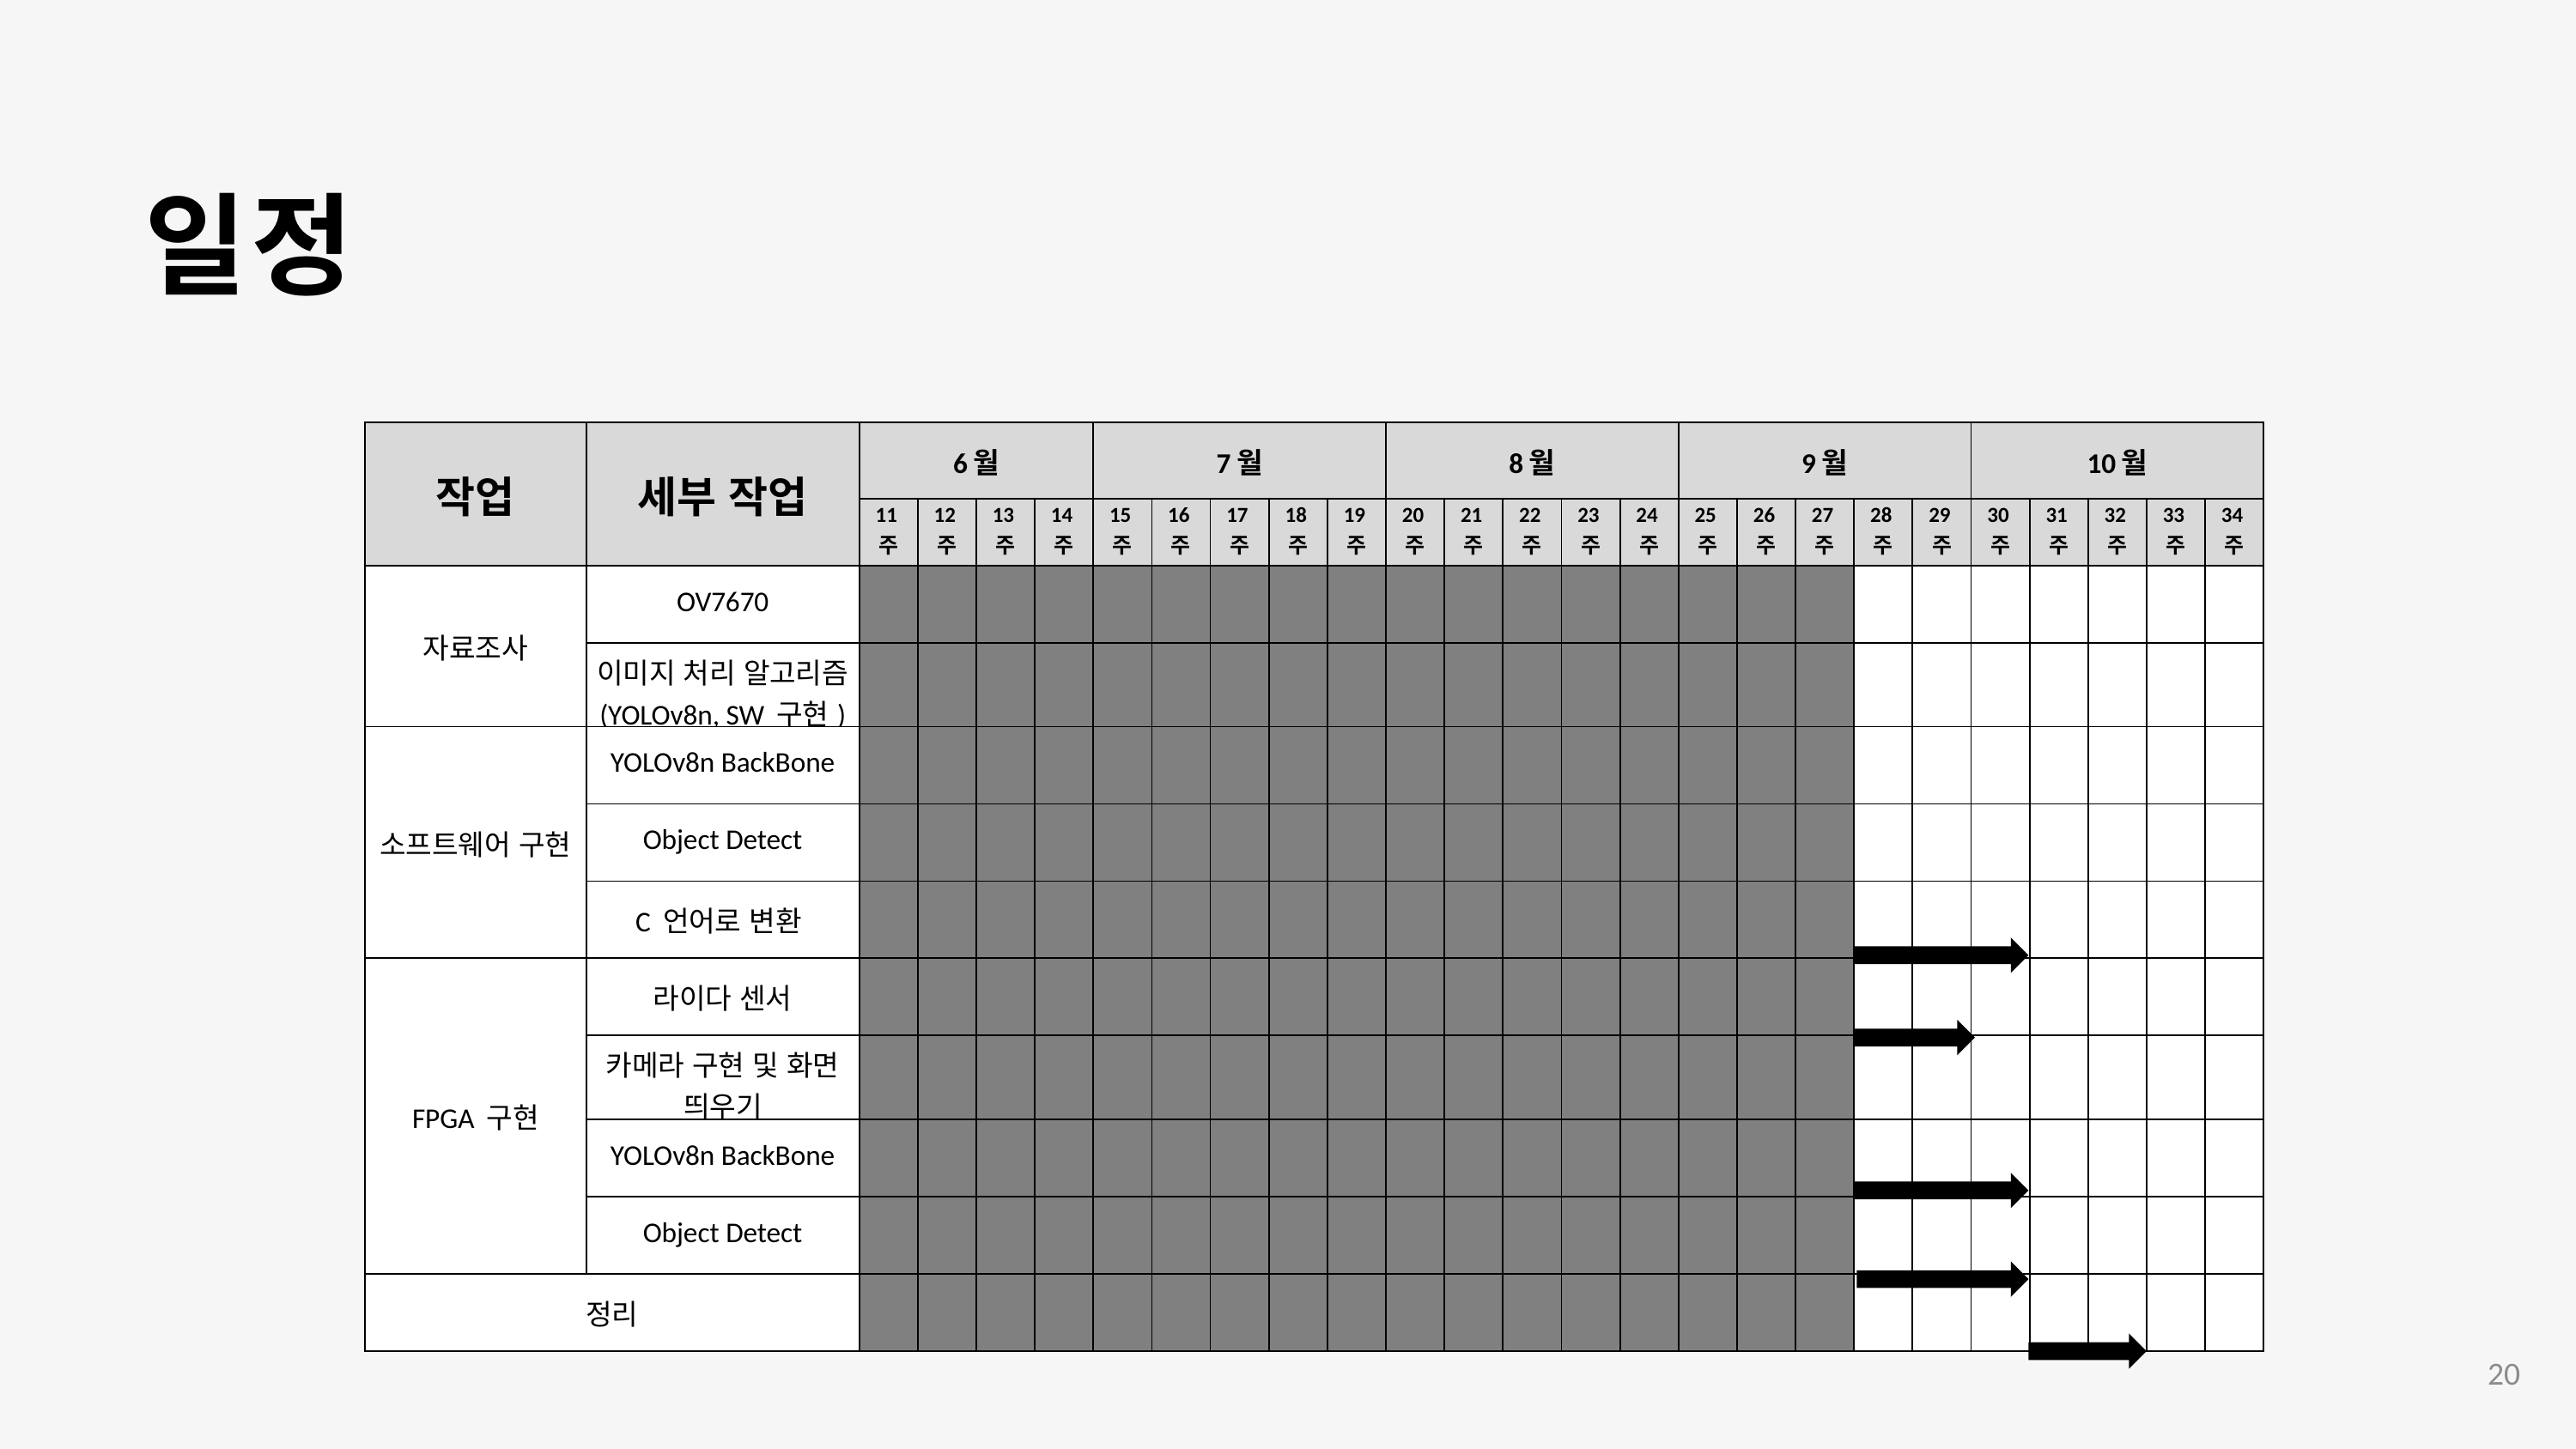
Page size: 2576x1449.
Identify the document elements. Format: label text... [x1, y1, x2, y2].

table_cell [2206, 727, 2263, 803]
table_cell [1621, 1197, 1678, 1273]
table_cell [977, 882, 1034, 957]
table_cell FPGA 구현 [366, 959, 586, 1273]
table_header 7월 [1094, 423, 1385, 498]
table_cell [1036, 1197, 1092, 1273]
table_cell [1855, 967, 1911, 1027]
table_cell [919, 727, 975, 803]
table_cell [860, 804, 917, 881]
table_cell OV7670 [587, 567, 859, 642]
table_cell [1855, 1202, 1911, 1269]
table_cell [1738, 882, 1795, 957]
table_cell [1270, 1036, 1327, 1119]
table_cell [2031, 727, 2087, 803]
table_cell [1796, 567, 1853, 642]
table_cell [2206, 1036, 2263, 1119]
table_cell 23주 [1562, 500, 1619, 565]
table_cell [1387, 644, 1443, 726]
table_cell [1504, 567, 1561, 642]
table_cell [977, 959, 1034, 1034]
table_cell [1387, 1120, 1443, 1196]
table_cell [1211, 804, 1268, 881]
table_cell [2148, 1036, 2204, 1119]
table_cell [1855, 727, 1911, 803]
table_cell [1738, 567, 1795, 642]
table_cell [1913, 727, 1971, 803]
table_cell 14주 [1036, 500, 1092, 565]
table_cell [1152, 1197, 1210, 1273]
table_cell [1971, 644, 2029, 726]
table_cell [860, 1197, 917, 1273]
table_cell [919, 1275, 975, 1350]
table_cell [1211, 644, 1268, 726]
table_cell [1211, 727, 1268, 803]
table_cell Object Detect [587, 1197, 859, 1273]
table_header 6월 [860, 423, 1092, 498]
table_cell [2031, 1036, 2087, 1119]
table_cell [2206, 567, 2263, 642]
table_cell 13주 [977, 500, 1034, 565]
table_cell [919, 1036, 975, 1119]
table_cell [2206, 959, 2263, 1034]
table_cell [1855, 1120, 1911, 1179]
table_cell [1387, 1275, 1443, 1350]
table_cell [1504, 1197, 1561, 1273]
table_cell 15주 [1094, 500, 1151, 565]
table_cell [1036, 567, 1092, 642]
table_cell [1211, 882, 1268, 957]
table_cell 라이다 센서 [587, 959, 859, 1034]
table_cell [977, 1197, 1034, 1273]
table_cell [1328, 727, 1385, 803]
table_cell 22주 [1504, 500, 1561, 565]
table_cell 27주 [1796, 500, 1853, 565]
table_cell [1445, 1036, 1502, 1119]
table_cell 정리 [366, 1275, 859, 1350]
table_cell [2148, 1197, 2204, 1273]
table_cell [1270, 1120, 1327, 1196]
table_cell 28주 [1855, 500, 1911, 565]
table_cell [1621, 959, 1678, 1034]
table_cell [977, 1036, 1034, 1119]
table_cell [1445, 567, 1502, 642]
table_cell [1094, 959, 1151, 1034]
table_cell [1036, 1275, 1092, 1350]
table_cell [1211, 959, 1268, 1034]
text_box [1852, 936, 2031, 975]
table_cell 11주 [860, 500, 917, 565]
table_cell [1211, 567, 1268, 642]
table_cell [1971, 1036, 2029, 1119]
table_cell [1445, 959, 1502, 1034]
table_cell [2148, 959, 2204, 1034]
table_cell [1270, 567, 1327, 642]
table_cell [919, 644, 975, 726]
table_cell [1913, 967, 1971, 1029]
table_cell [1504, 1120, 1561, 1196]
table_cell [1562, 644, 1619, 726]
table_cell [1036, 644, 1092, 726]
table_cell [1445, 1120, 1502, 1196]
table_cell 18주 [1270, 500, 1327, 565]
table_cell [2089, 1120, 2146, 1196]
table_cell [1328, 959, 1385, 1034]
table_cell [1152, 1275, 1210, 1350]
table_cell [1036, 1120, 1092, 1196]
table_cell [2089, 644, 2146, 726]
table_cell [1152, 1036, 1210, 1119]
table_cell [1504, 882, 1561, 957]
table_cell [919, 567, 975, 642]
table_cell [1328, 882, 1385, 957]
table_cell YOLOv8n BackBone [587, 727, 859, 803]
table_cell [2089, 727, 2146, 803]
table_cell 이미지 처리 알고리즘 (YOLOv8n, SW 구현) [587, 644, 859, 726]
table_cell [2148, 644, 2204, 726]
table_cell [1387, 882, 1443, 957]
table_cell 21주 [1445, 500, 1502, 565]
table_cell [2148, 882, 2204, 957]
table_cell [1796, 1120, 1853, 1196]
table_cell [1796, 1197, 1853, 1273]
table_cell [1680, 1197, 1736, 1273]
table_cell [1621, 1275, 1678, 1350]
table_cell [1328, 1275, 1385, 1350]
table_cell [1680, 727, 1736, 803]
table_cell [1855, 1289, 1911, 1350]
table_cell [1562, 567, 1619, 642]
table_cell 30주 [1971, 500, 2029, 565]
table_cell 26주 [1738, 500, 1795, 565]
table_cell [977, 1275, 1034, 1350]
table_cell [1094, 727, 1151, 803]
table_cell [1387, 727, 1443, 803]
table_cell [1387, 1197, 1443, 1273]
table_cell [1211, 1036, 1268, 1119]
table_cell [2148, 804, 2204, 881]
table_cell [1504, 804, 1561, 881]
table_cell 자료조사 [366, 567, 586, 726]
table_cell [2031, 959, 2087, 1034]
table_cell [919, 882, 975, 957]
table_cell 소프트웨어 구현 [366, 727, 586, 957]
table_cell [1270, 804, 1327, 881]
table_cell [1971, 959, 2029, 1034]
table_cell C 언어로 변환 [587, 882, 859, 957]
table_cell [1913, 644, 1971, 726]
table_cell [1796, 1275, 1853, 1350]
table_cell [1913, 1290, 1971, 1350]
table_cell [1504, 1036, 1561, 1119]
table_cell [1796, 644, 1853, 726]
table_header 세부 작업 [587, 423, 859, 565]
table_cell [1445, 644, 1502, 726]
table_cell [2148, 727, 2204, 803]
table_cell [1738, 959, 1795, 1034]
table_cell [1445, 882, 1502, 957]
table_cell [1621, 882, 1678, 957]
table_cell [2031, 644, 2087, 726]
table_cell [1328, 1120, 1385, 1196]
table_cell [1036, 727, 1092, 803]
table_cell [1270, 1197, 1327, 1273]
table_cell [977, 1120, 1034, 1196]
table_cell [1680, 1275, 1736, 1350]
table_header 작업 [366, 423, 586, 565]
table_cell [1387, 567, 1443, 642]
table_cell [2031, 804, 2087, 881]
table_cell [919, 1120, 975, 1196]
table_cell [1680, 1036, 1736, 1119]
table_cell [2031, 882, 2087, 957]
table_cell [1562, 1197, 1619, 1273]
table_cell [1621, 567, 1678, 642]
table_cell [860, 1036, 917, 1119]
table_cell [1211, 1120, 1268, 1196]
table_cell [919, 1197, 975, 1273]
table_cell [1913, 1046, 1971, 1119]
table_cell [1680, 959, 1736, 1034]
table_cell [2089, 567, 2146, 642]
table_cell [1094, 882, 1151, 957]
table_cell [1680, 882, 1736, 957]
table_cell [1328, 567, 1385, 642]
table_cell [1094, 1036, 1151, 1119]
table_cell 33주 [2148, 500, 2204, 565]
table_cell [860, 567, 917, 642]
table_cell [1387, 1036, 1443, 1119]
table_cell [1445, 727, 1502, 803]
table_cell [2089, 1197, 2146, 1273]
table_cell 24주 [1621, 500, 1678, 565]
table_cell 12주 [919, 500, 975, 565]
table_cell 17주 [1211, 500, 1268, 565]
table_cell [1562, 804, 1619, 881]
table_cell [1621, 1120, 1678, 1196]
table_cell [1036, 1036, 1092, 1119]
table_cell [1796, 727, 1853, 803]
table_cell [1855, 804, 1911, 881]
table_cell [1796, 1036, 1853, 1119]
table_cell [2206, 1275, 2263, 1350]
table_cell [1036, 959, 1092, 1034]
text_box [1852, 1018, 1978, 1058]
table_cell [977, 567, 1034, 642]
table_cell [1971, 567, 2029, 642]
table_cell [860, 644, 917, 726]
table_cell Object Detect [587, 804, 859, 881]
table_cell [2148, 567, 2204, 642]
table_cell [1855, 567, 1911, 642]
table_cell [1971, 1282, 2029, 1350]
table_cell [1621, 727, 1678, 803]
table_cell [1270, 727, 1327, 803]
table_cell [1328, 804, 1385, 881]
table_cell [1094, 1120, 1151, 1196]
table_cell [1094, 644, 1151, 726]
table_cell [2031, 1197, 2087, 1273]
table_cell [1445, 804, 1502, 881]
table_cell [860, 1120, 917, 1196]
table_cell [1152, 644, 1210, 726]
table_cell [1562, 1275, 1619, 1350]
table_cell 25주 [1680, 500, 1736, 565]
table_cell [2206, 644, 2263, 726]
table_cell [2206, 1197, 2263, 1273]
table_cell [1971, 882, 2029, 952]
table_cell [1738, 804, 1795, 881]
table_cell [1152, 959, 1210, 1034]
table_cell [1913, 1120, 1971, 1179]
table_cell [1094, 804, 1151, 881]
table_cell [2206, 1120, 2263, 1196]
table_cell [1913, 567, 1971, 642]
table_cell YOLOv8n BackBone [587, 1120, 859, 1196]
table_cell [860, 882, 917, 957]
table_cell [1211, 1197, 1268, 1273]
table_cell [860, 727, 917, 803]
table_cell [1971, 804, 2029, 881]
table_cell [1738, 1275, 1795, 1350]
table_cell [1036, 882, 1092, 957]
table_cell [1270, 959, 1327, 1034]
table_cell [1621, 804, 1678, 881]
table_cell [1152, 567, 1210, 642]
table_cell [1036, 804, 1092, 881]
table_cell [1387, 959, 1443, 1034]
table_cell 29주 [1913, 500, 1971, 565]
table_cell [2148, 1275, 2204, 1350]
table_cell [1562, 727, 1619, 803]
table_cell [1621, 1036, 1678, 1119]
table_cell [1796, 959, 1853, 1034]
table_cell [1680, 1120, 1736, 1196]
table_cell [2089, 959, 2146, 1034]
table_cell [2031, 567, 2087, 642]
table_cell [1211, 1275, 1268, 1350]
table_cell [919, 959, 975, 1034]
table_cell [1738, 1036, 1795, 1119]
table_cell [1445, 1197, 1502, 1273]
table_cell [1152, 727, 1210, 803]
table_cell [1094, 567, 1151, 642]
table_cell [2089, 1275, 2146, 1347]
table_cell [1738, 727, 1795, 803]
table_cell [977, 727, 1034, 803]
table_cell [1328, 644, 1385, 726]
table_cell [1504, 959, 1561, 1034]
table_cell [1504, 727, 1561, 803]
table_cell 16주 [1152, 500, 1210, 565]
table_cell [1621, 644, 1678, 726]
table_cell [919, 804, 975, 881]
table_cell [2089, 882, 2146, 957]
table_cell [2031, 1275, 2087, 1340]
table_cell [1738, 1197, 1795, 1273]
table_cell [2206, 804, 2263, 881]
table_cell [1796, 804, 1853, 881]
table_cell [1971, 727, 2029, 803]
text_box [2026, 1331, 2149, 1371]
table_cell [1270, 644, 1327, 726]
table_cell 카메라 구현 및 화면 띄우기 [587, 1036, 859, 1119]
table_cell [1680, 644, 1736, 726]
text_box 20 [2200, 1336, 2533, 1410]
table_cell [2089, 804, 2146, 881]
text_box [1851, 1171, 2031, 1210]
table_cell [1855, 644, 1911, 726]
table_cell [1971, 1120, 2029, 1187]
table_cell [1562, 959, 1619, 1034]
table_cell 32주 [2089, 500, 2146, 565]
table_cell [1328, 1197, 1385, 1273]
table_header 10월 [1971, 423, 2263, 498]
text_box 일정 [144, 153, 1466, 309]
table_cell [977, 644, 1034, 726]
table_cell [1796, 882, 1853, 957]
text_box [1855, 1259, 2031, 1299]
table_cell [1152, 1120, 1210, 1196]
table_cell 31주 [2031, 500, 2087, 565]
table_header 9월 [1680, 423, 1971, 498]
table_cell [1913, 804, 1971, 881]
table_cell [1562, 882, 1619, 957]
table_cell [1504, 1275, 1561, 1350]
table_cell [2031, 1120, 2087, 1196]
table_cell [1328, 1036, 1385, 1119]
table_cell [1855, 1049, 1911, 1119]
table_cell [1913, 1202, 1971, 1268]
table_cell [1738, 1120, 1795, 1196]
table_cell [1270, 882, 1327, 957]
table_cell [1152, 882, 1210, 957]
table_cell [1680, 567, 1736, 642]
table_cell [1152, 804, 1210, 881]
table_cell [860, 959, 917, 1034]
table_cell [2148, 1120, 2204, 1196]
table_header 8월 [1387, 423, 1678, 498]
table_cell [1270, 1275, 1327, 1350]
table_cell [1680, 804, 1736, 881]
table_cell [1387, 804, 1443, 881]
table_cell [1855, 882, 1911, 944]
table_cell [1504, 644, 1561, 726]
table_cell [1738, 644, 1795, 726]
table_cell [1094, 1197, 1151, 1273]
table_cell [1445, 1275, 1502, 1350]
table_cell [1562, 1120, 1619, 1196]
table_cell 20주 [1387, 500, 1443, 565]
table_cell [860, 1275, 917, 1350]
table_cell [1094, 1275, 1151, 1350]
table_cell [1971, 1197, 2029, 1273]
table_cell 19주 [1328, 500, 1385, 565]
table_cell [977, 804, 1034, 881]
table_cell 34주 [2206, 500, 2263, 565]
table_cell [2206, 882, 2263, 957]
table_cell [1913, 882, 1971, 944]
table_cell [1562, 1036, 1619, 1119]
table_cell [2089, 1036, 2146, 1119]
